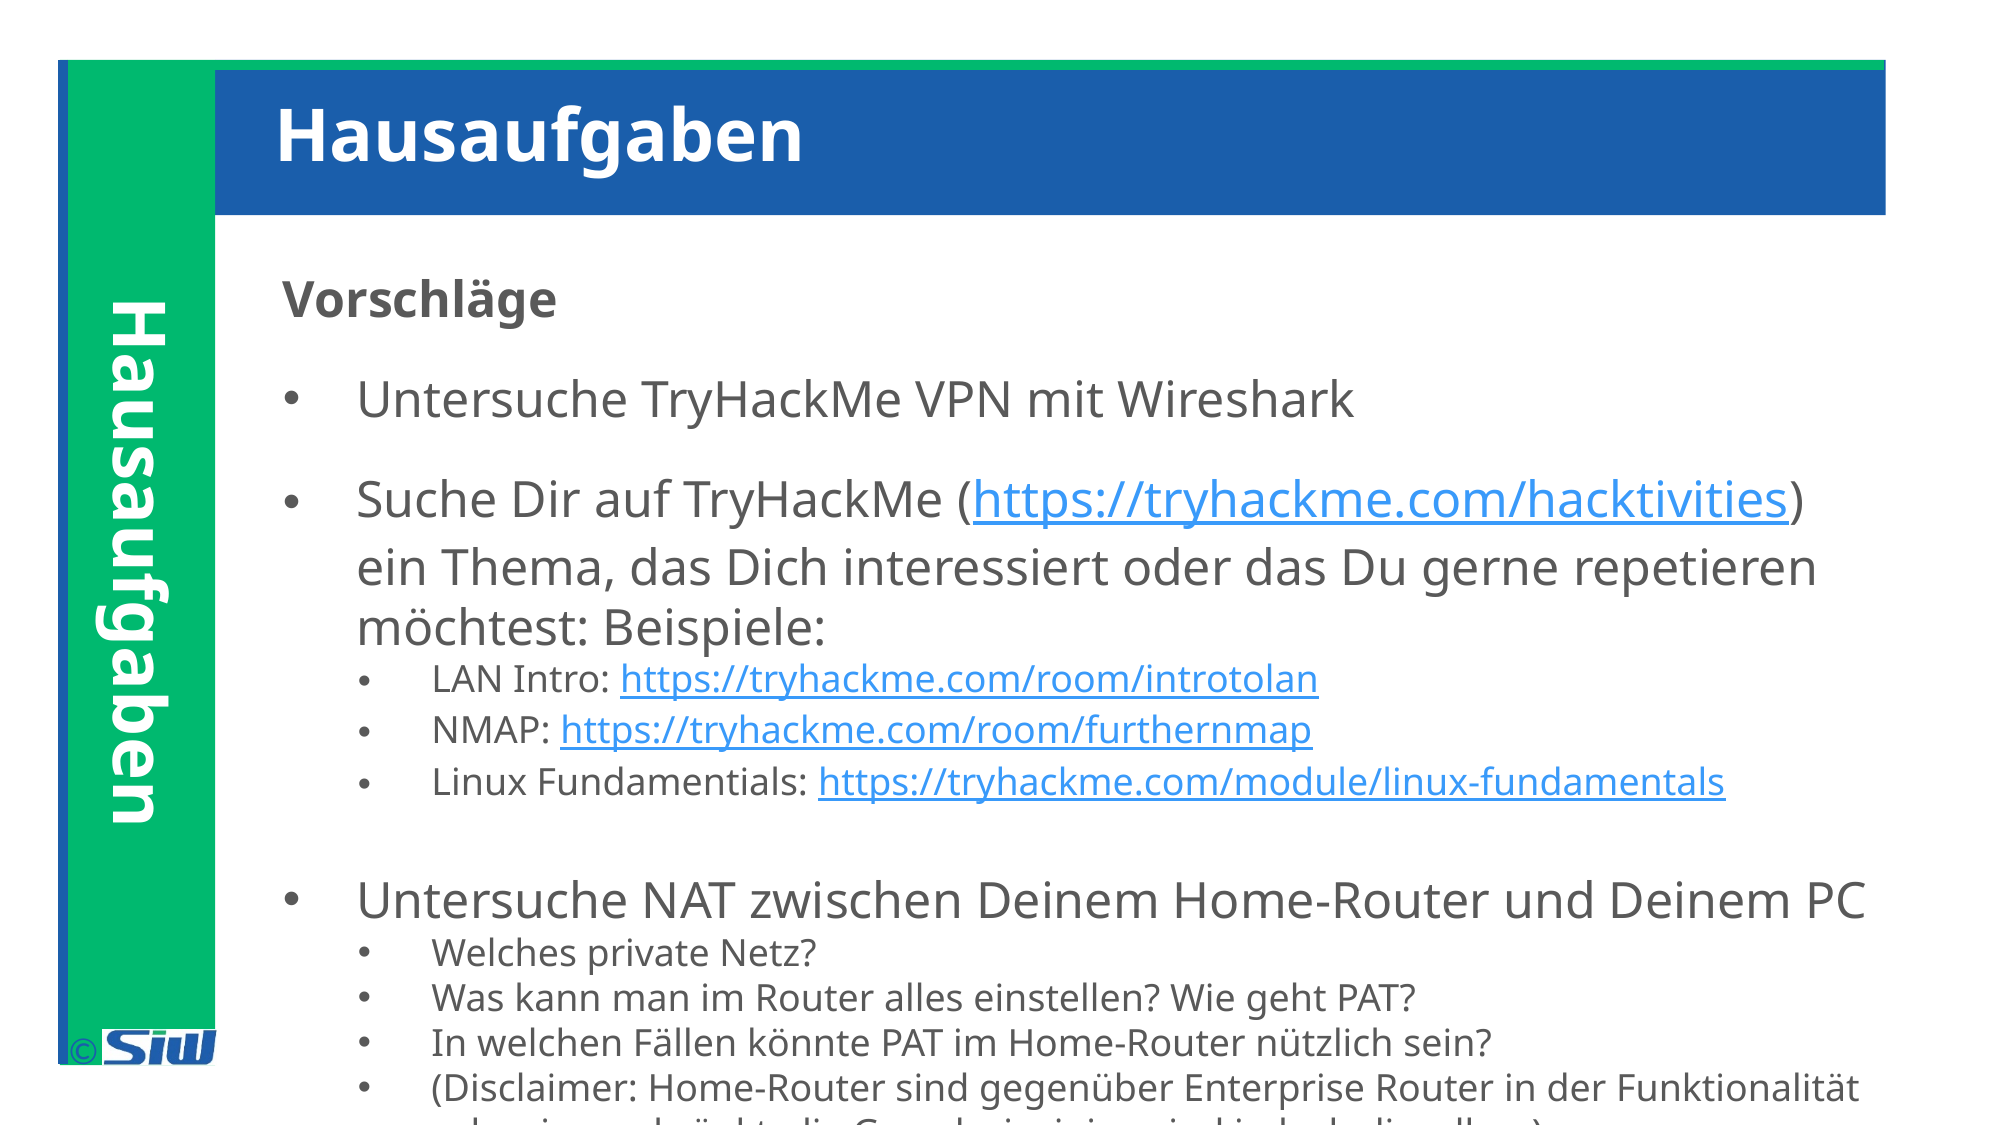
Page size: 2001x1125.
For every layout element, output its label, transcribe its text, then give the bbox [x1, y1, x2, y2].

text_box Vorschläge Untersuche TryHackMe VPN mit Wireshark Suche Dir auf TryHackMe (https://tryhackme.com/hacktivities) ein Thema, das Dich interessiert oder das Du gerne repetieren möchtest: Beispiele: LAN Intro: https://tryhackme.com/room/introtolan NMAP: https://tryhackme.com/room/furthernmap Linux Fundamentials: https://tryhackme.com/module/linux-fundamentals Untersuche NAT zwischen Deinem Home-Router und Deinem PC Welches private Netz? Was kann man im Router alles einstellen? Wie geht PAT? In welchen Fällen könnte PAT im Home-Router nützlich sein? (Disclaimer: Home-Router sind gegenüber Enterprise Router in der Funktionalität sehr eingeschränkt, die Grundprinzipien sind jedoch dieselben) [268, 260, 1883, 1125]
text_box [52, 1019, 217, 1081]
text_box Hausaufgaben [216, 59, 1886, 216]
text_box Hausaufgaben [68, 59, 216, 1019]
